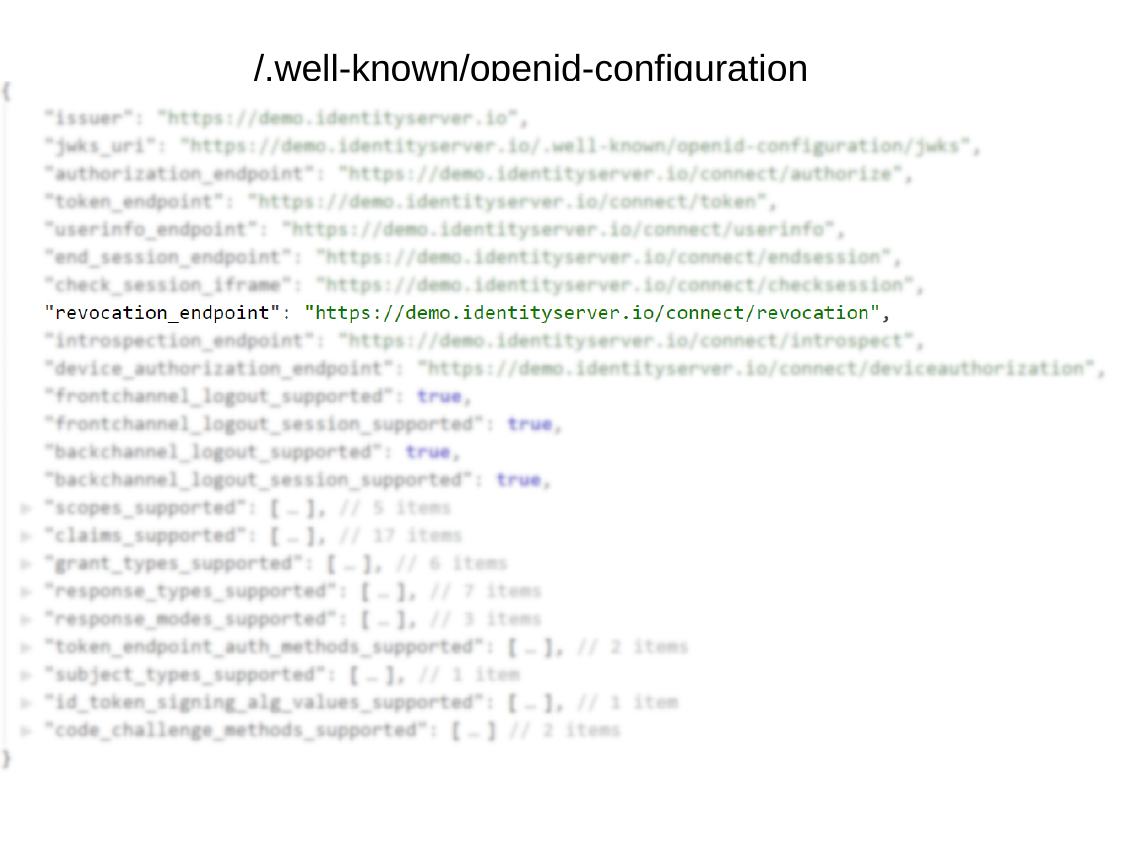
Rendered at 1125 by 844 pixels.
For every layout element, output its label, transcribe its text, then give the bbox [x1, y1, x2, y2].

picture [0, 81, 1111, 773]
text_box /.well-known/openid-configuration [238, 36, 1125, 97]
